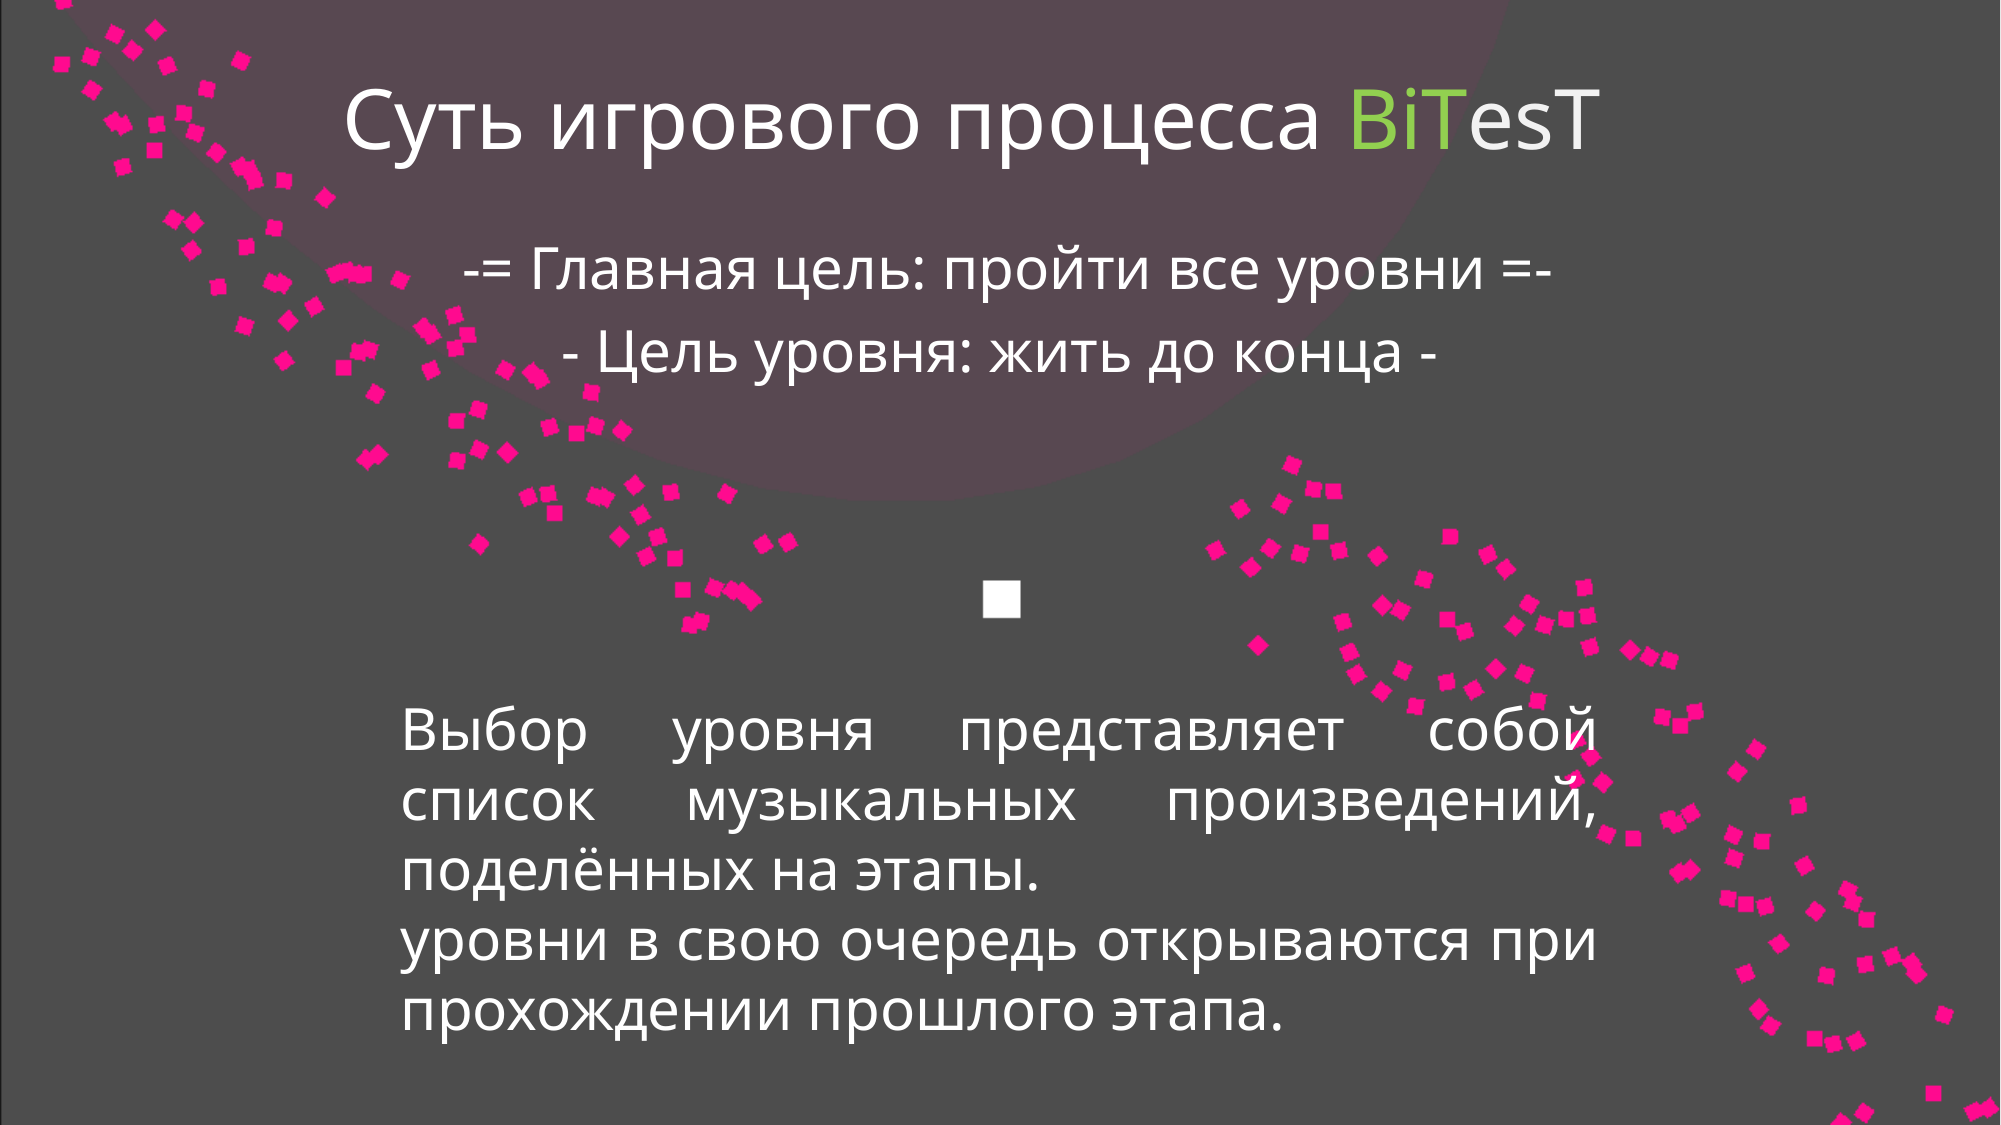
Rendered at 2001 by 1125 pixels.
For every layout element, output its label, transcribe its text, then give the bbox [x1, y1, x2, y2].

text_box Выбор уровня представляет собой список музыкальных произведений, поделённых на этапы. уровни в свою очередь открываются при прохождении прошлого этапа. [386, 684, 1614, 1050]
picture [0, 0, 2001, 1125]
title Суть игрового процесса BiTesT [327, 13, 1673, 232]
list -= Главная цель: пройти все уровни =- - Цель уровня: жить до конца - [425, 231, 1575, 440]
